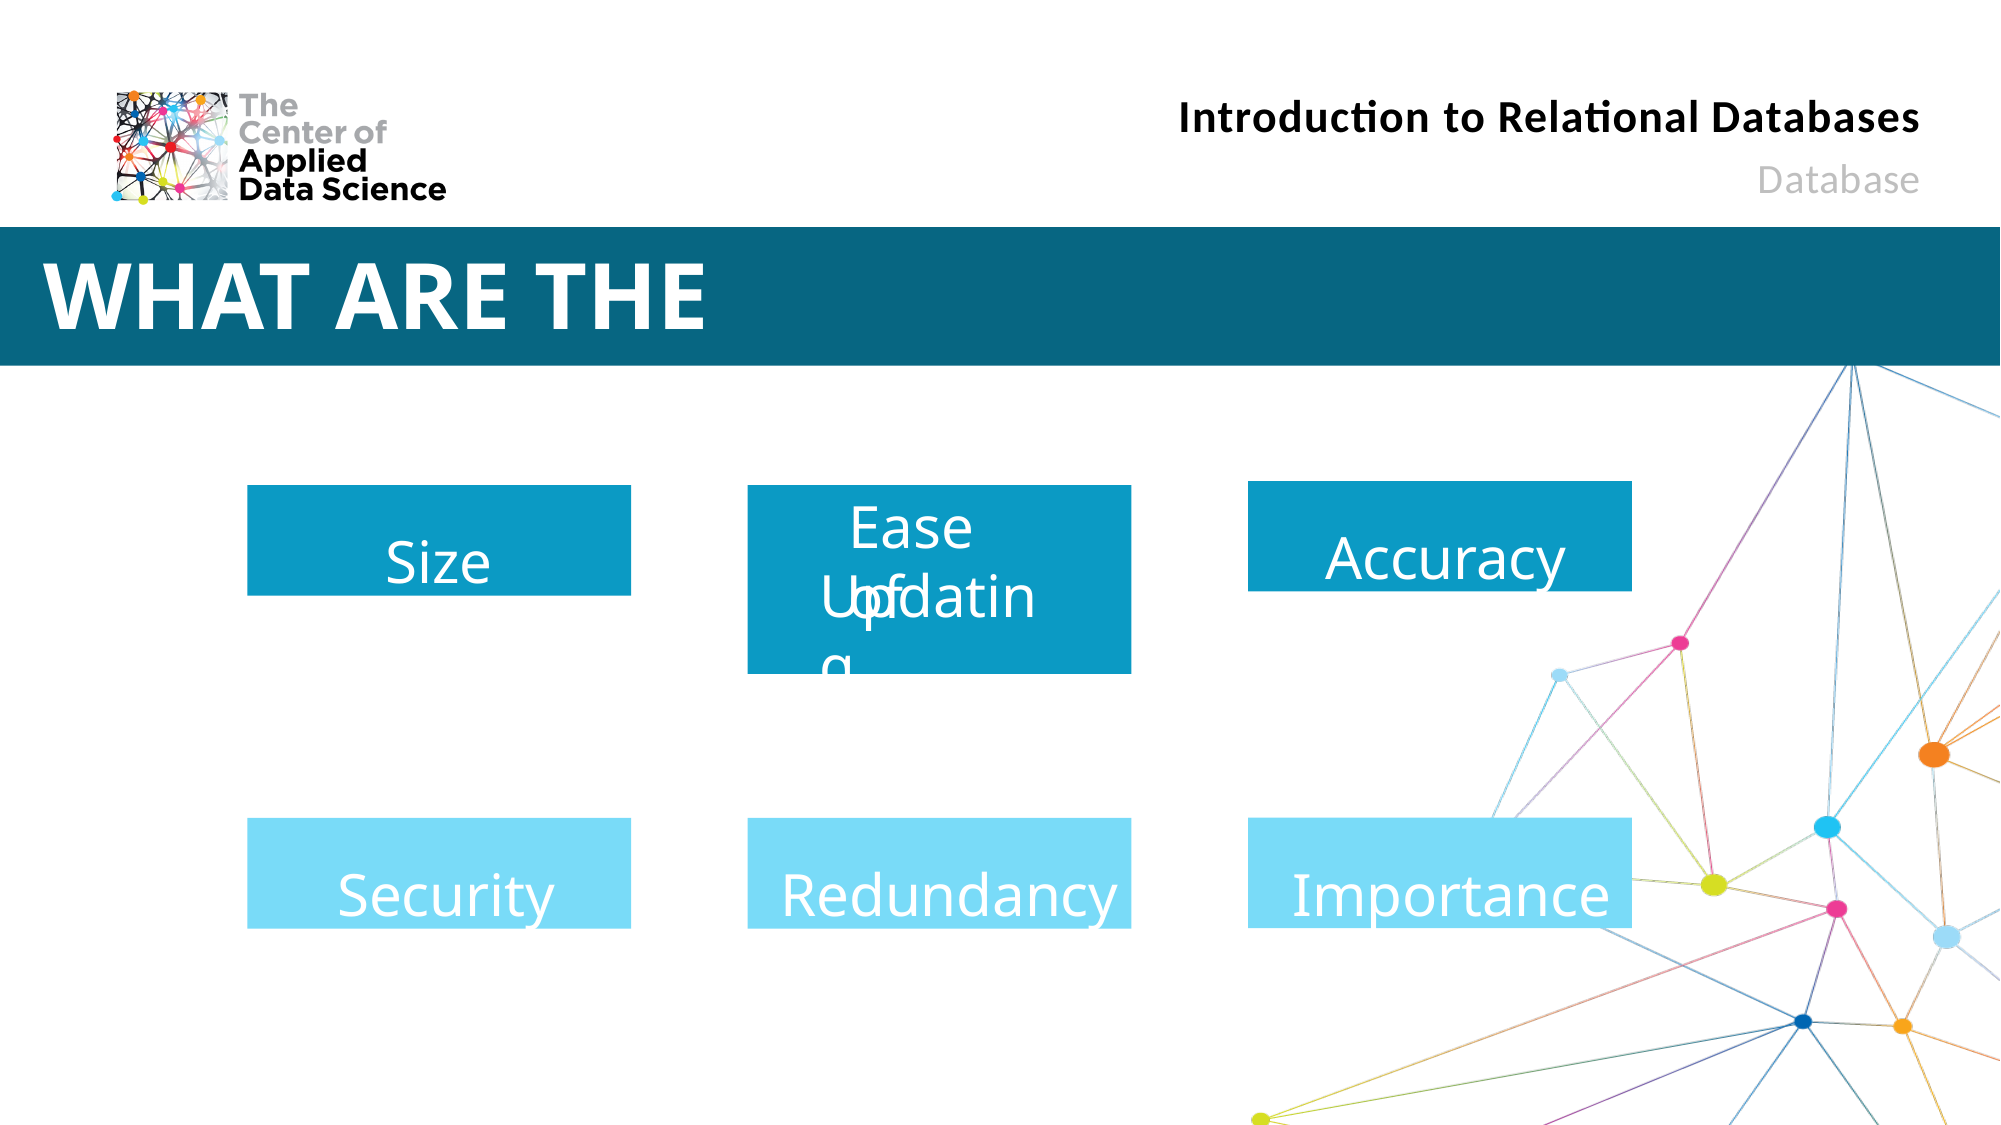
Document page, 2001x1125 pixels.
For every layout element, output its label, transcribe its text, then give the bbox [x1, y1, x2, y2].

title WHAT ARE THE PROBLEMS? [41, 235, 1267, 458]
text_box Accuracy [1248, 481, 1632, 592]
text_box [0, 227, 2000, 366]
text_box Introduction to Relational Databases Database [1166, 73, 1921, 203]
text_box [747, 485, 1132, 674]
text_box Size [247, 485, 632, 596]
text_box Security [247, 817, 632, 929]
text_box Updating [819, 557, 1062, 700]
text_box Redundancy [747, 817, 1132, 929]
text_box Importance [1248, 817, 1632, 929]
picture [111, 90, 446, 205]
picture [1219, 366, 2000, 1125]
text_box Ease of [848, 488, 1033, 557]
